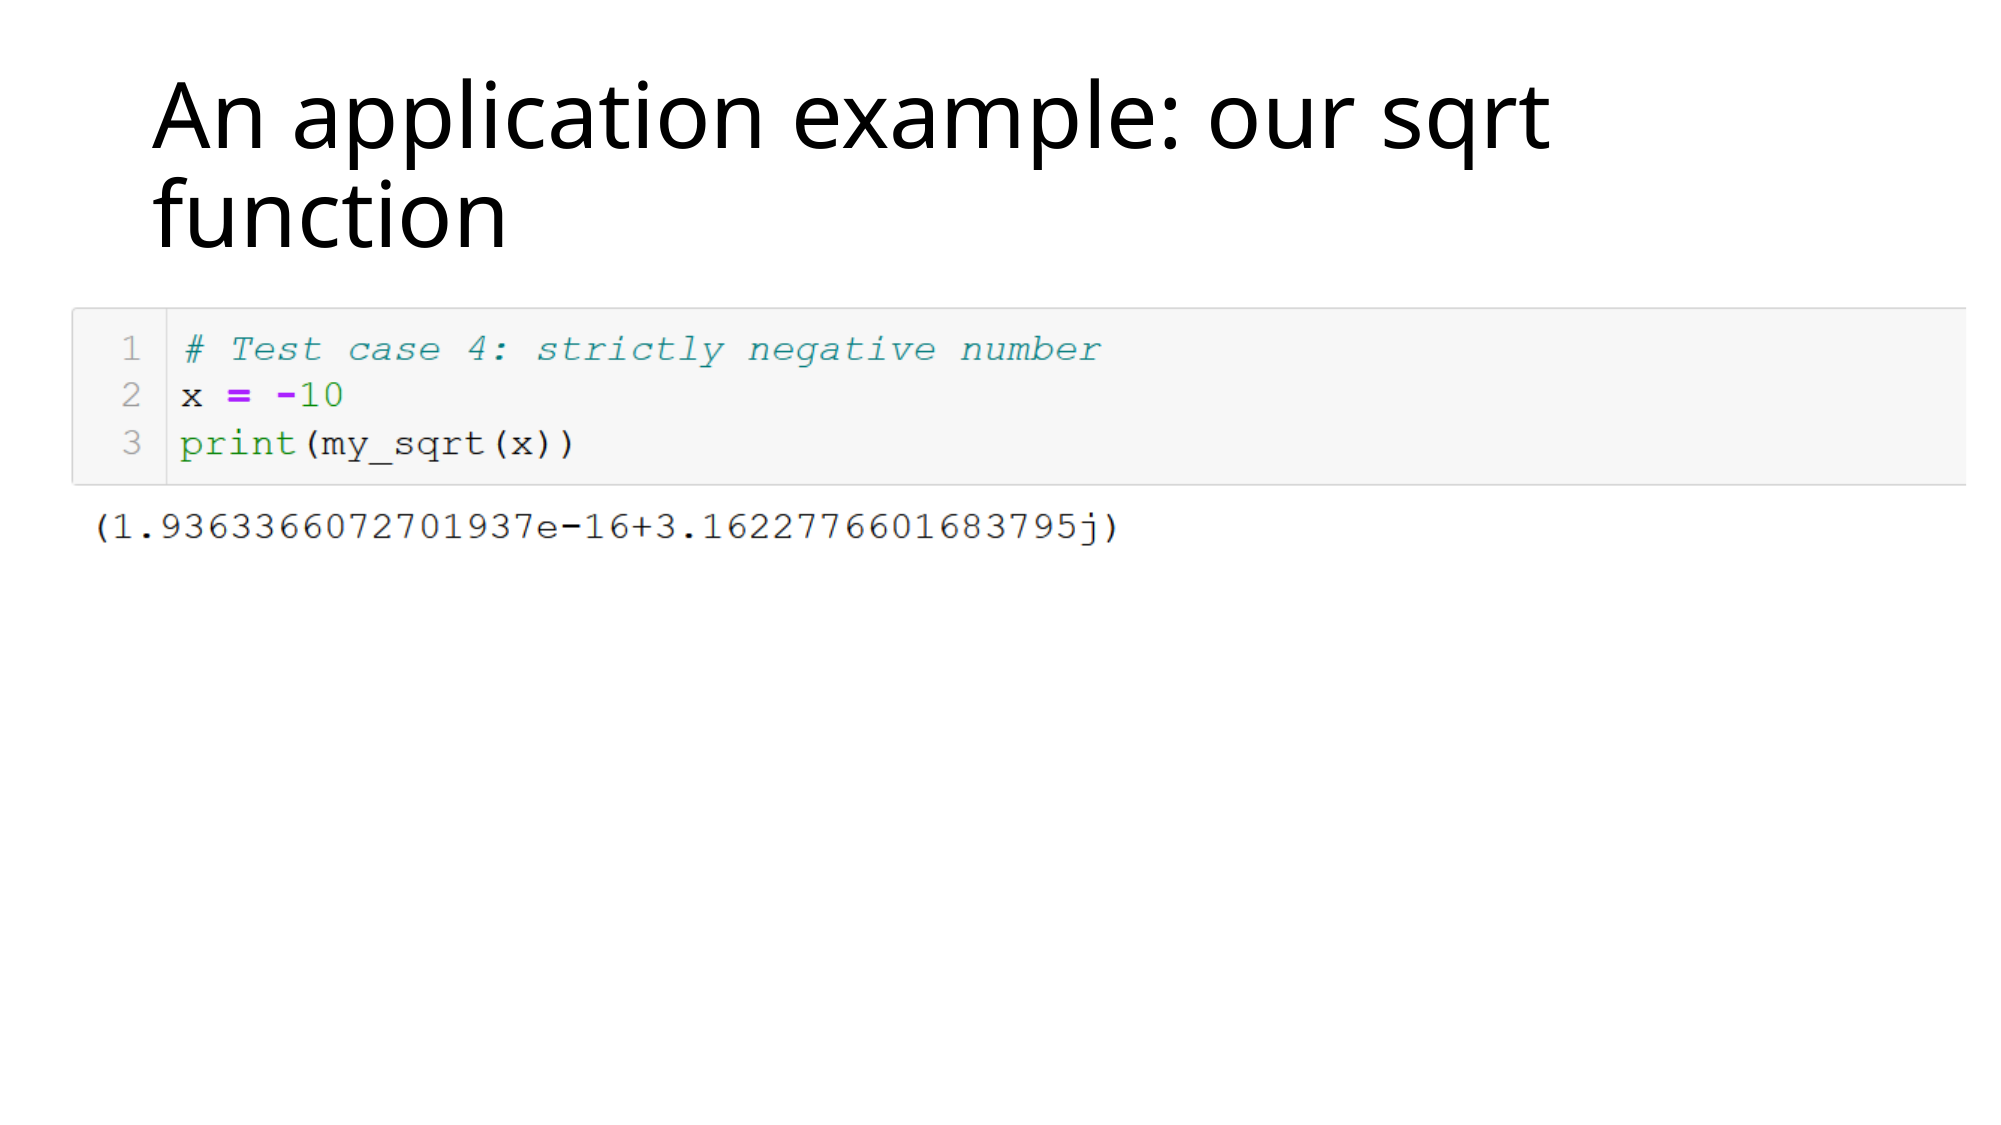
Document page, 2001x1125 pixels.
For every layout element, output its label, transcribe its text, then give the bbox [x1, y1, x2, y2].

picture [61, 294, 1967, 583]
title An application example: our sqrt function [137, 59, 1863, 278]
